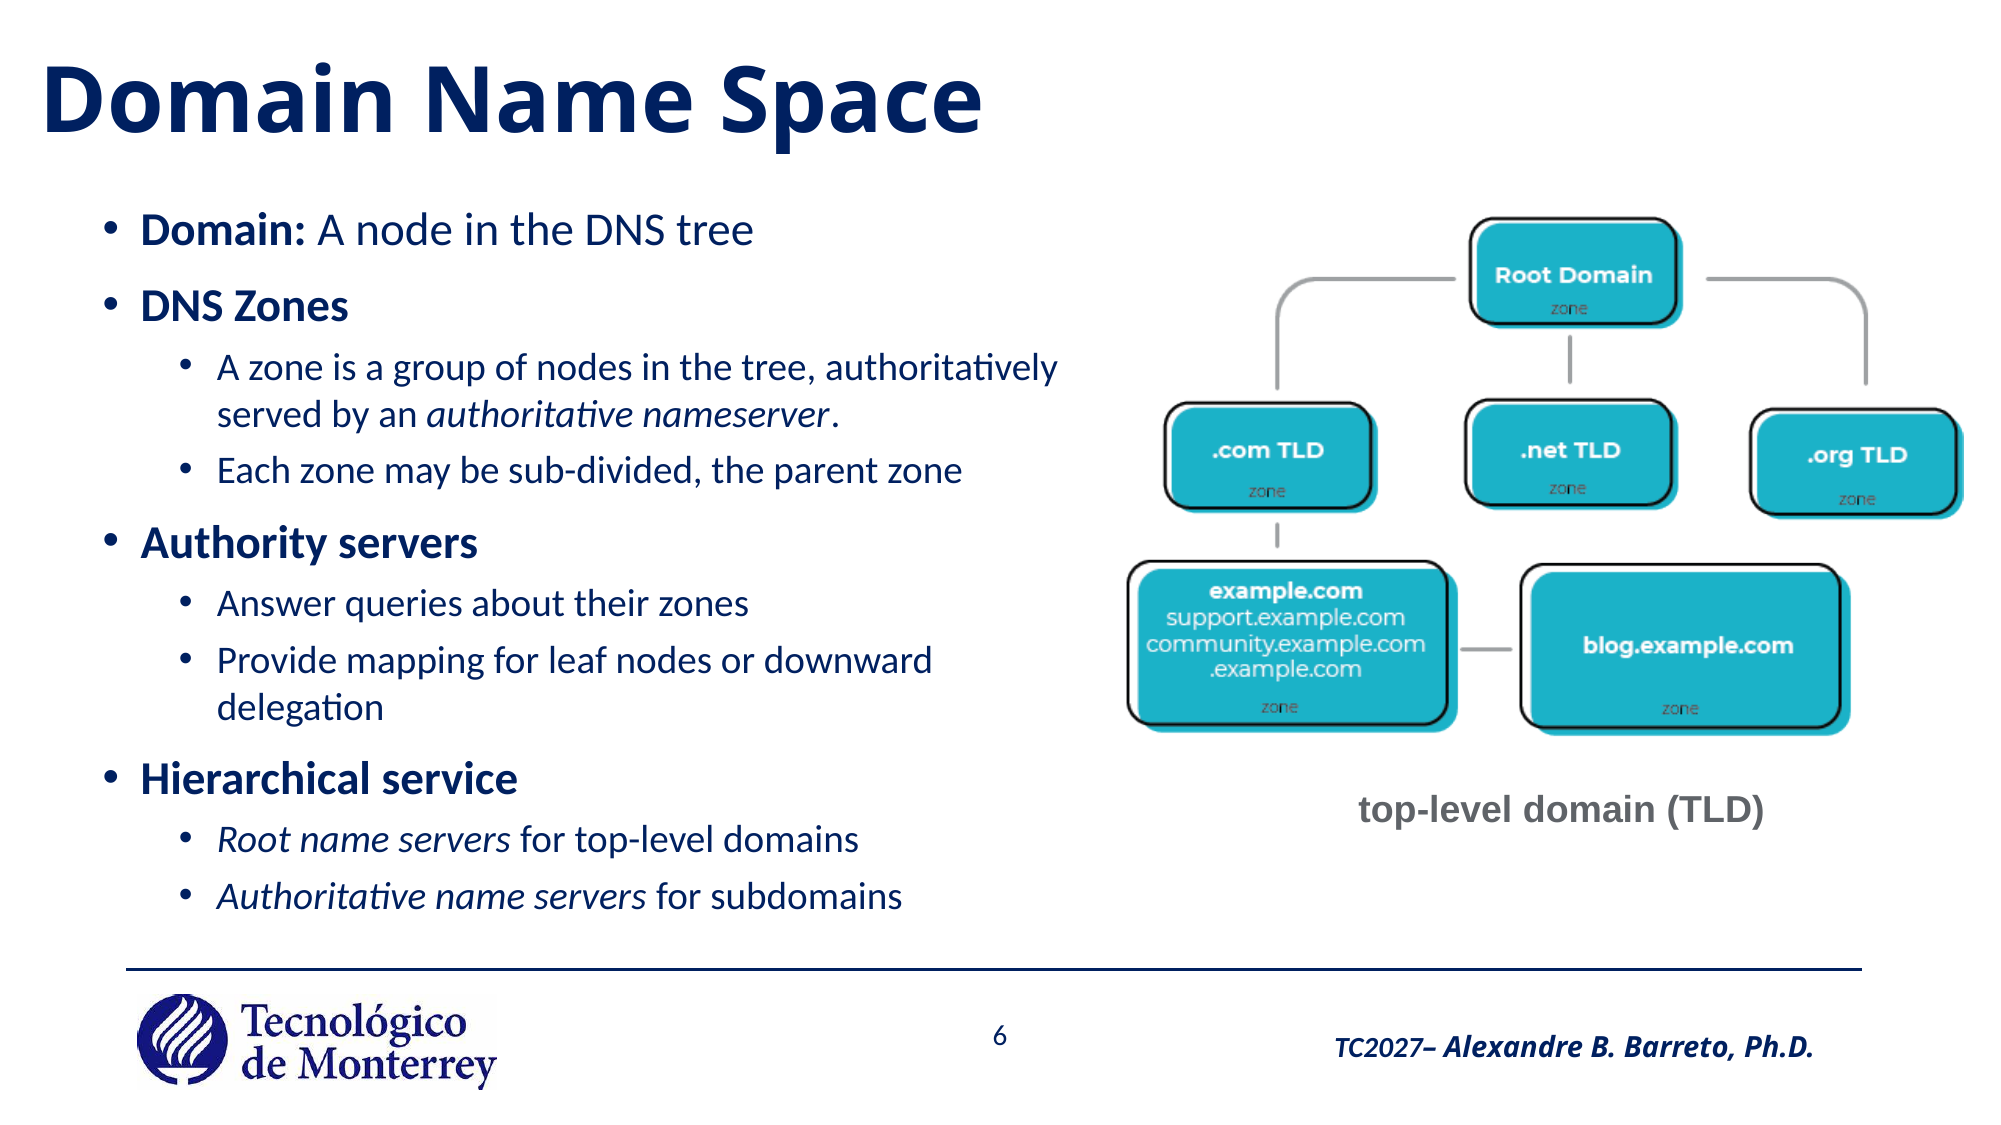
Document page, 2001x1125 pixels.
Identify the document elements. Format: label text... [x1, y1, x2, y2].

text_box top-level domain (TLD) [1343, 778, 1914, 838]
list Domain: A node in the DNS tree DNS Zones A zone is a group of nodes in the tree, authoritatively served by an authoritative nameserver. Each zone may be sub-divided, the parent zone Authority servers Answer queries about their zones Provide mapping for leaf nodes or downward delegation Hierarchical service Root name servers for top-level domains Authoritative name servers for subdomains [87, 191, 1113, 934]
picture [137, 994, 497, 1090]
picture [1125, 216, 1964, 738]
title Domain Name Space [24, 39, 1750, 166]
